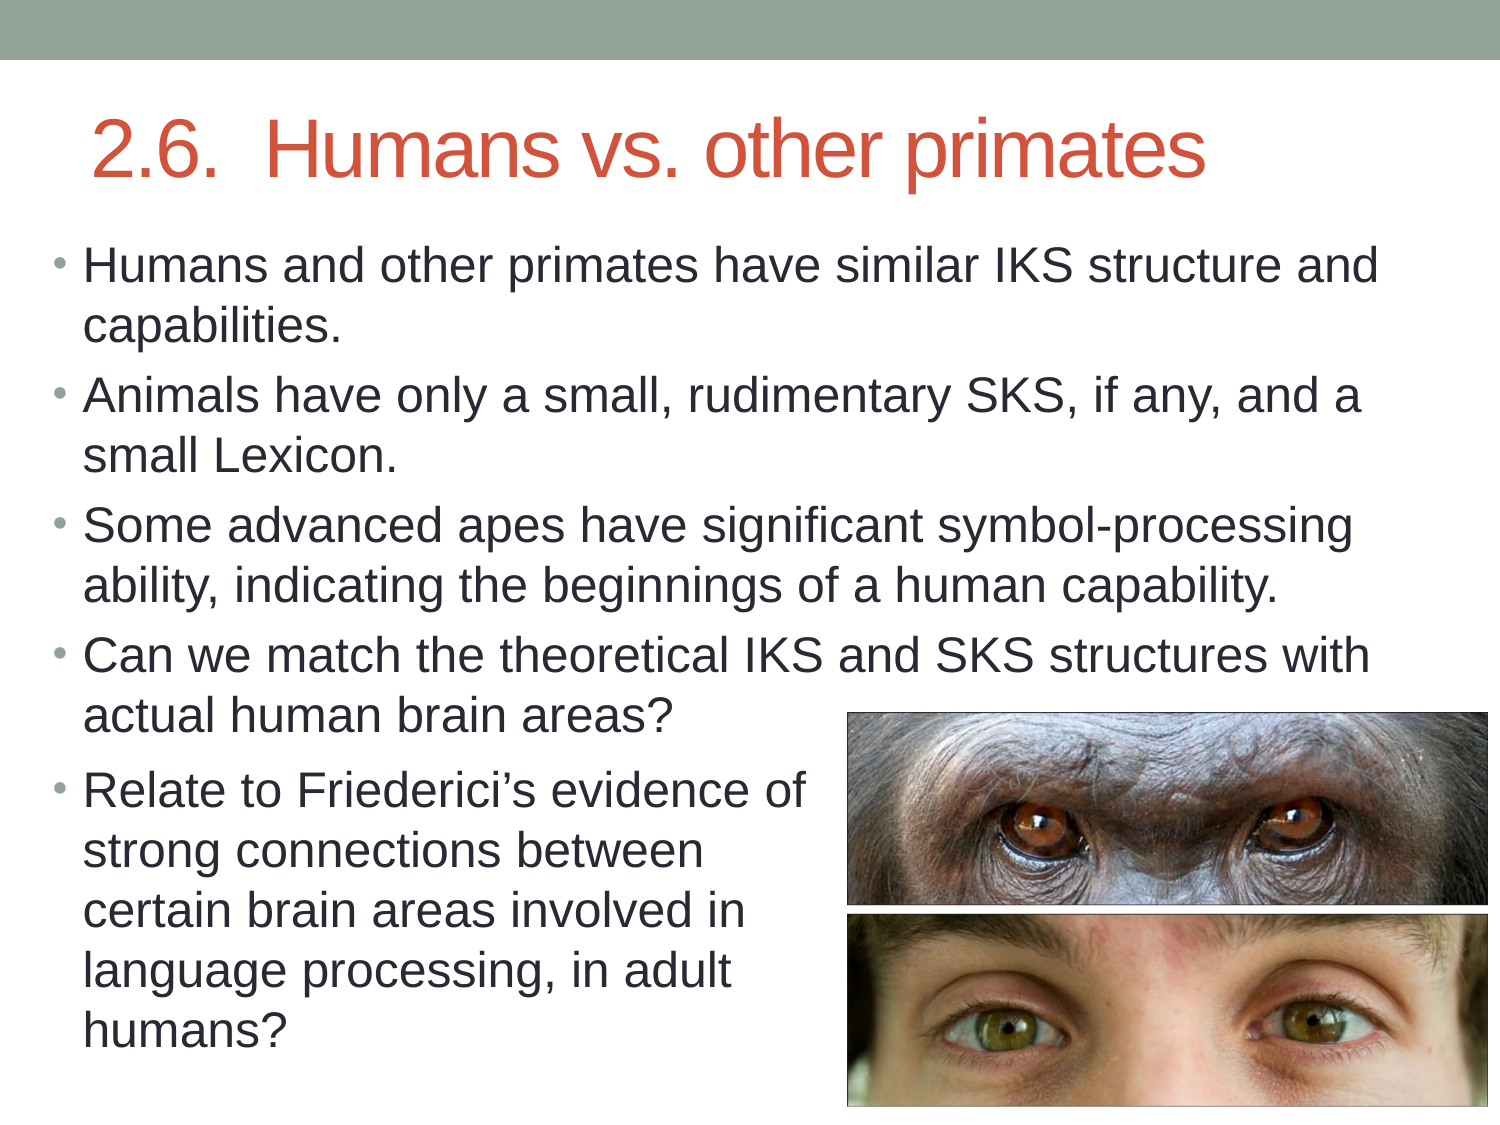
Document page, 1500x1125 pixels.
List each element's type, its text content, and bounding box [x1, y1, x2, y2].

text_box Humans and other primates have similar IKS structure and capabilities. Animals have only a small, rudimentary SKS, if any, and a small Lexicon. Some advanced apes have significant symbol-processing ability, indicating the beginnings of a human capability. Can we match the theoretical IKS and SKS structures with actual human brain areas? [37, 224, 1463, 1102]
title 2.6. Humans vs. other primates [75, 62, 1425, 224]
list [846, 712, 1488, 1107]
text_box Relate to Friederici’s evidence of strong connections between certain brain areas involved in language processing, in adult humans? [37, 750, 823, 1075]
